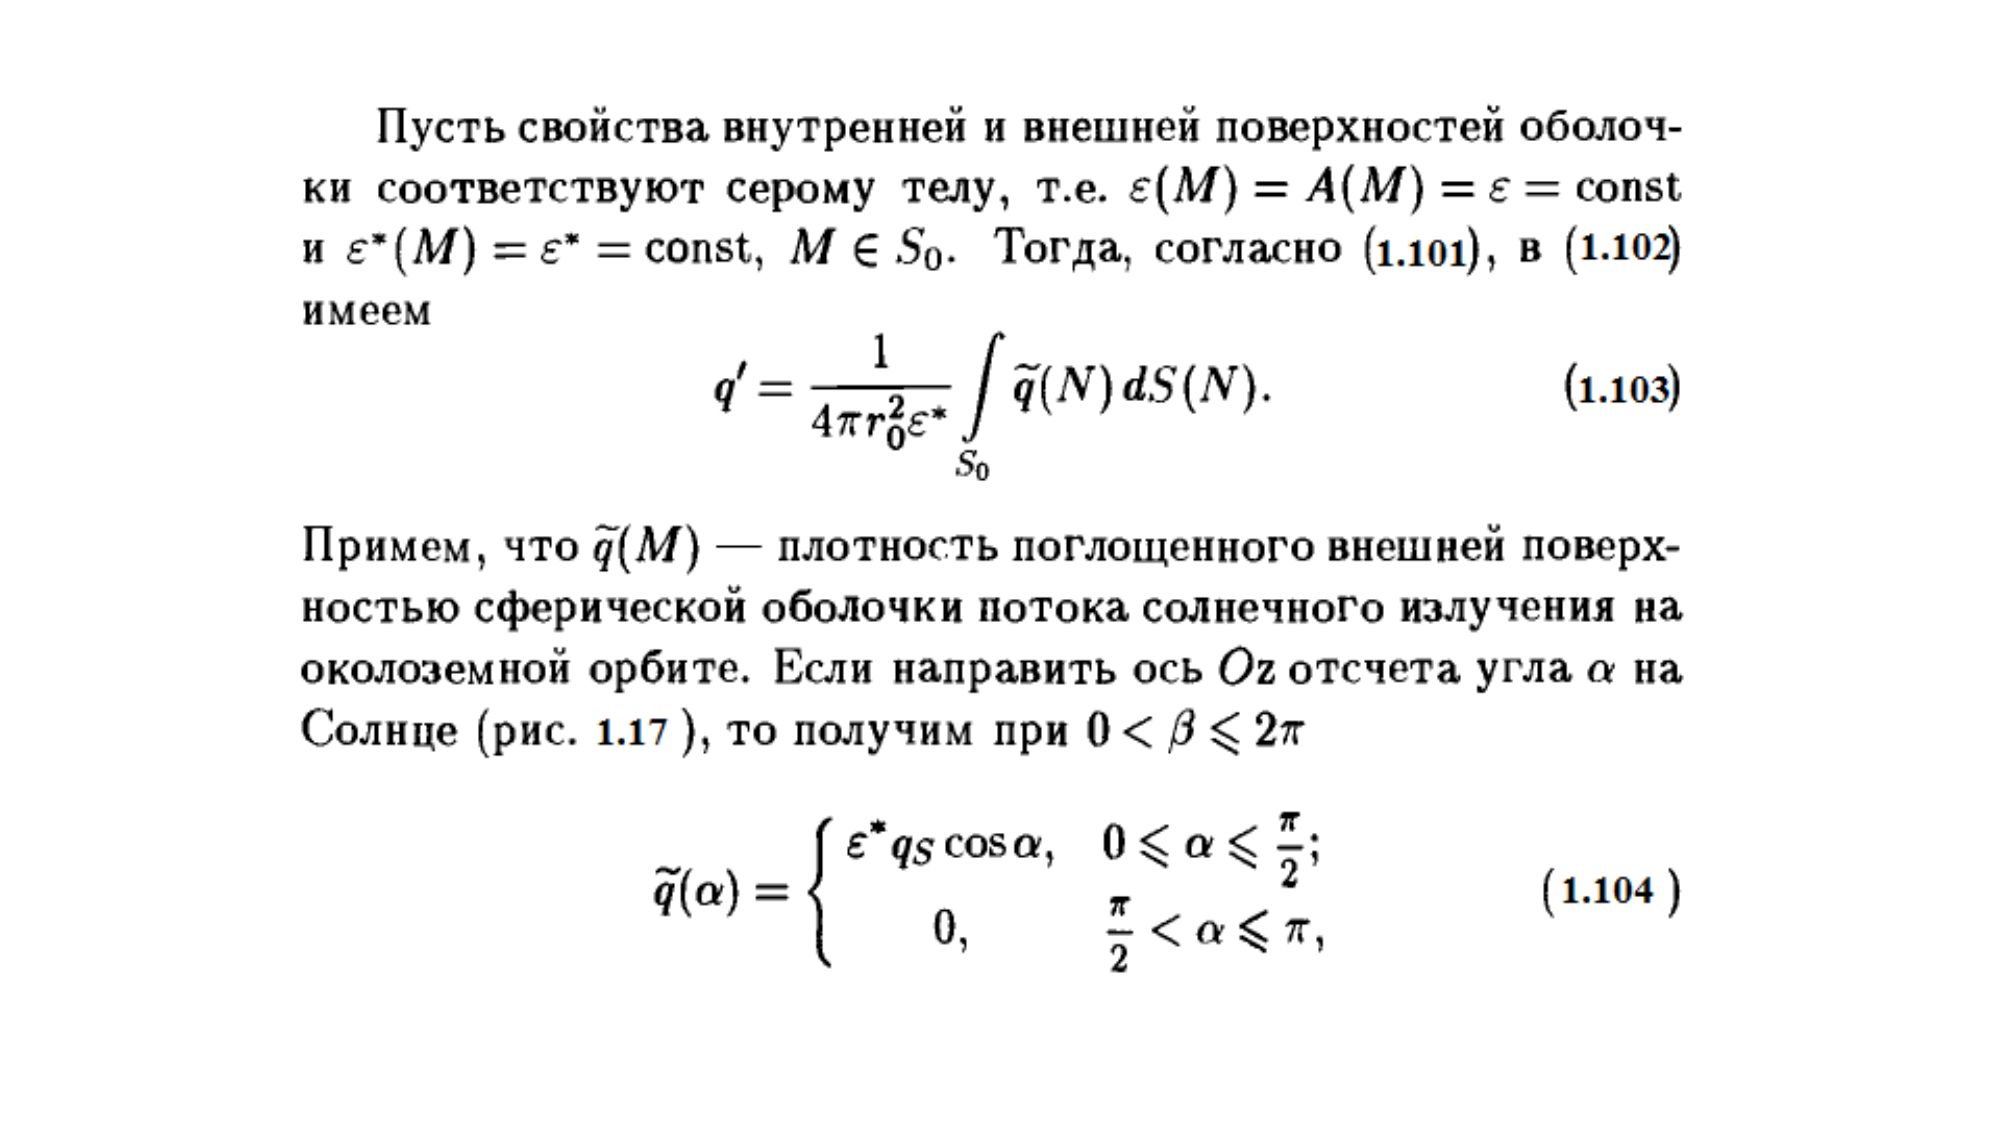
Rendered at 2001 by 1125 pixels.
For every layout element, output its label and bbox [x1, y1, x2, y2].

picture [279, 89, 1709, 988]
